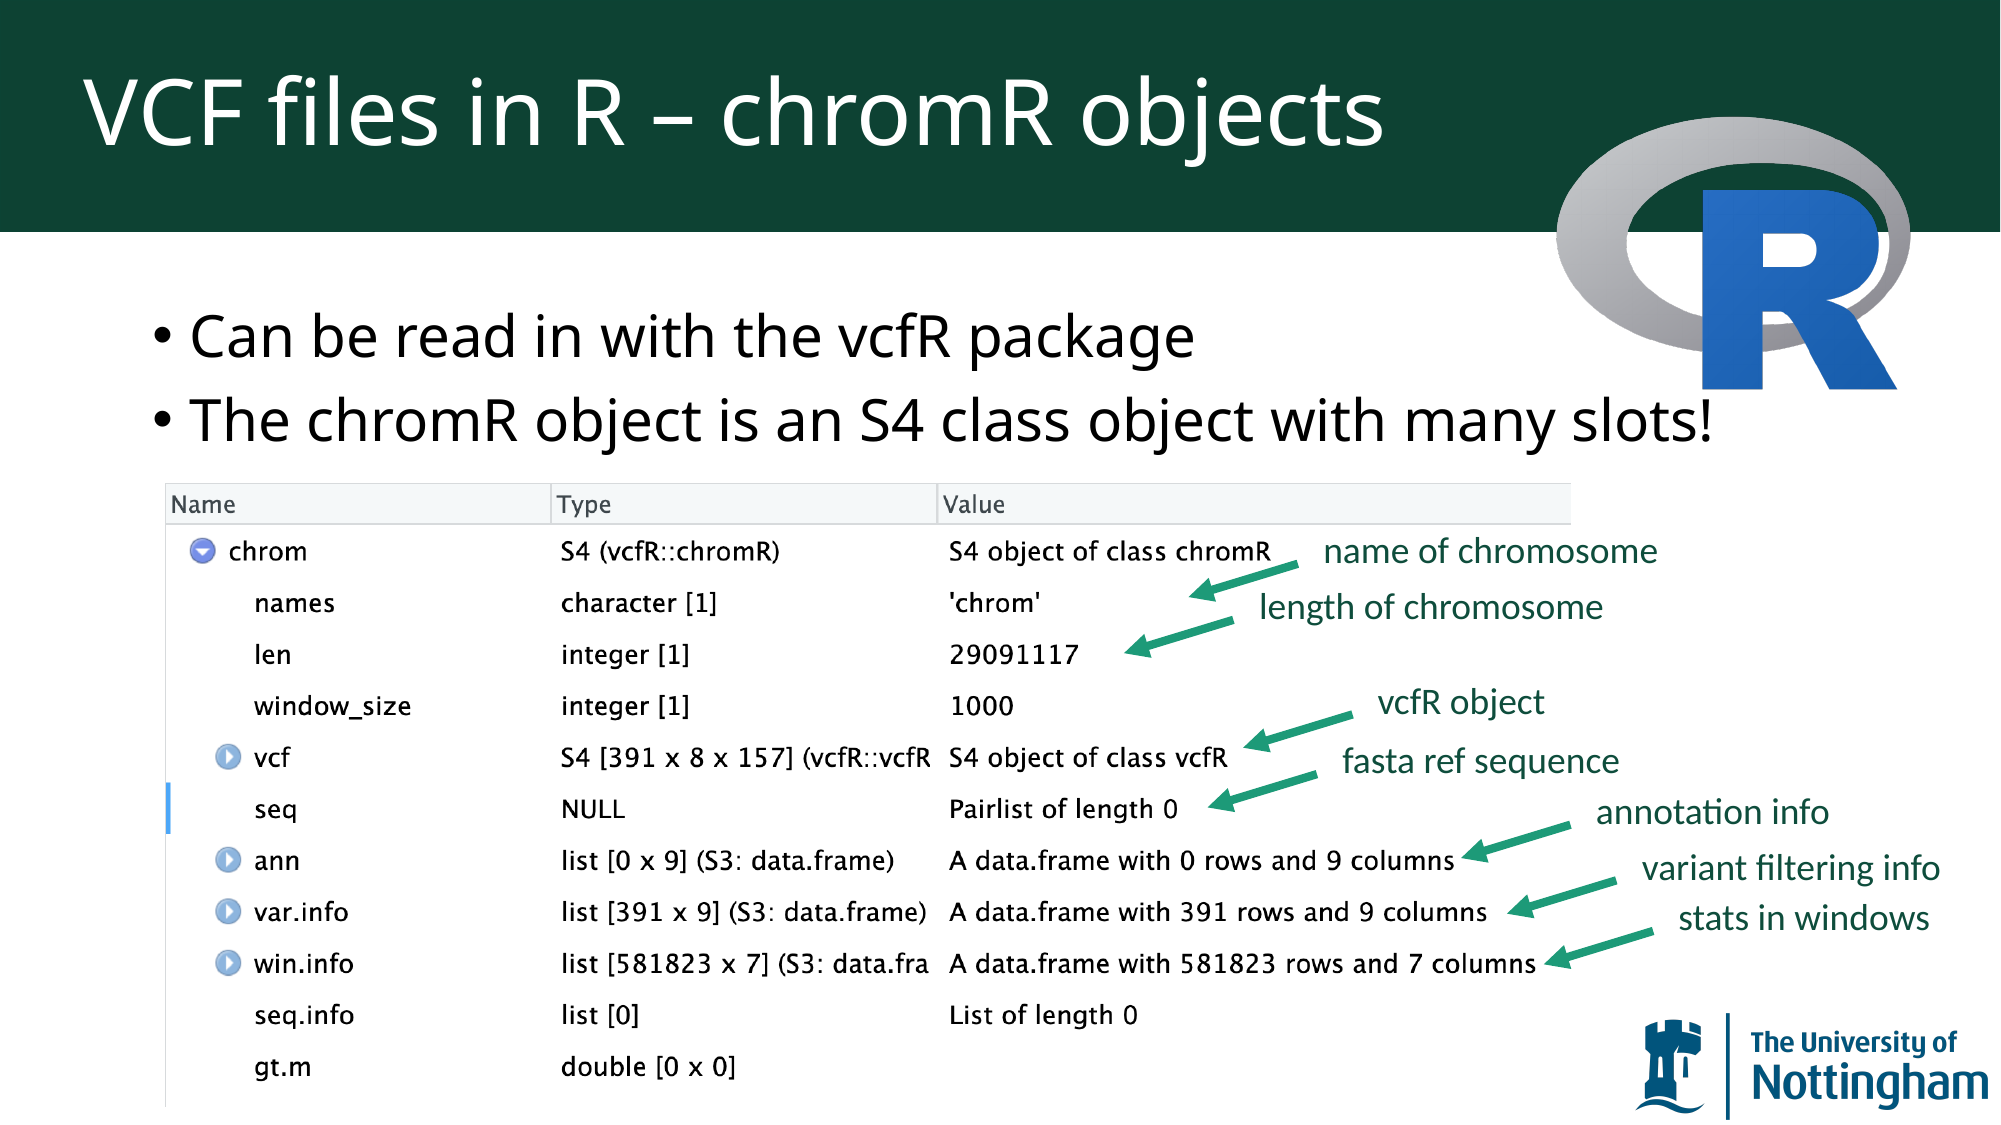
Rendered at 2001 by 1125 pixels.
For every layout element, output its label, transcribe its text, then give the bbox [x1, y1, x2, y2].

list Can be read in with the vcfR package The chromR object is an S4 class object with many slots! [137, 299, 1835, 982]
picture [1635, 1013, 1725, 1120]
picture [1556, 232, 1911, 390]
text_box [1460, 824, 1571, 858]
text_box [1207, 774, 1317, 808]
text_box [1243, 714, 1353, 748]
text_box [1506, 880, 1617, 914]
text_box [1188, 563, 1298, 597]
text_box annotation info [1581, 779, 1846, 840]
text_box fasta ref sequence [1571, 728, 1636, 789]
text_box stats in windows [1663, 885, 1946, 946]
text_box name of chromosome [1571, 518, 1674, 579]
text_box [1543, 930, 1654, 965]
picture [1730, 1013, 1988, 1120]
text_box length of chromosome [1571, 574, 1620, 635]
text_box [1123, 619, 1234, 654]
title VCF files in R – chromR objects [68, 0, 2000, 232]
picture [165, 483, 1571, 1108]
text_box variant filtering info [1627, 835, 1957, 895]
